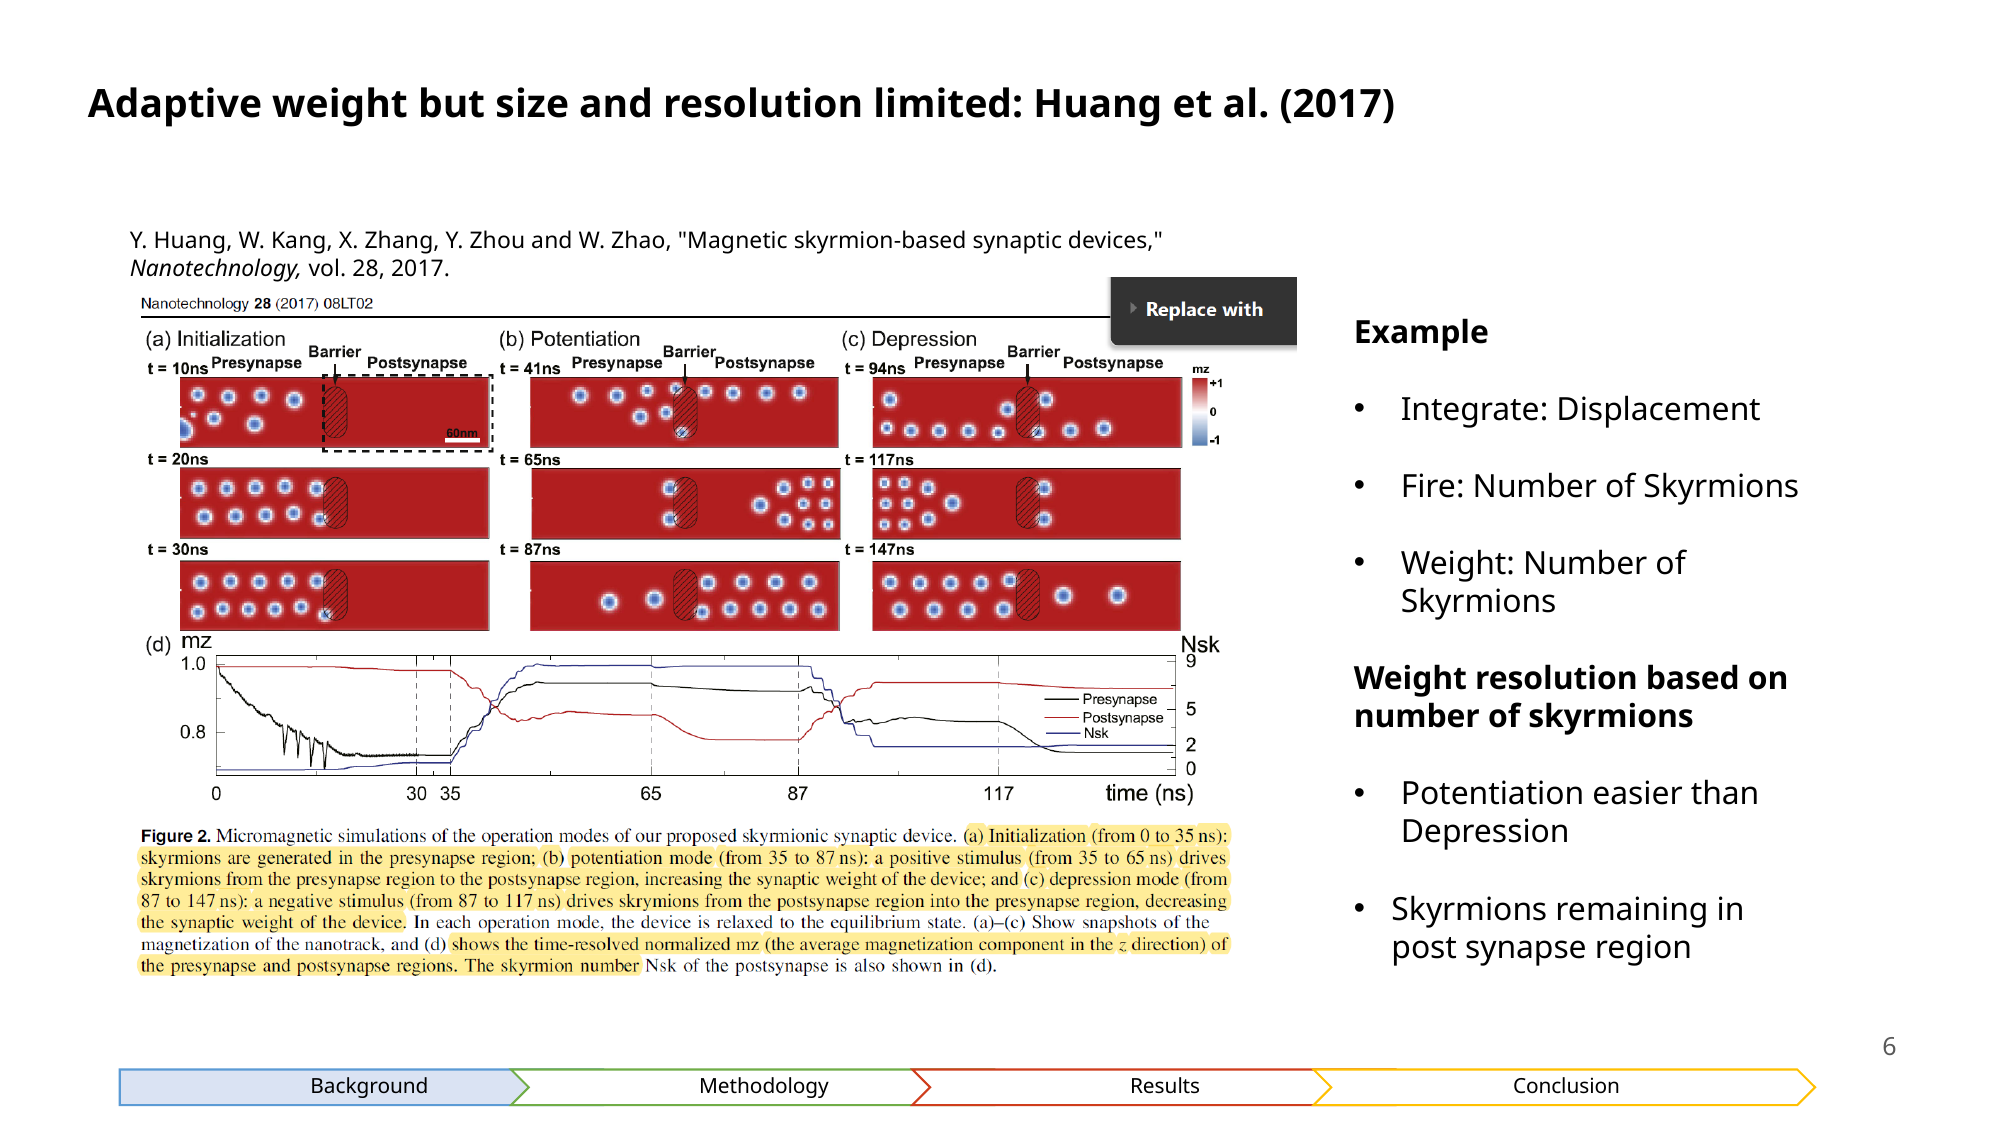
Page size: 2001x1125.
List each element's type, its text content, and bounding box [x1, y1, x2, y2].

slide_number 6 [1373, 1017, 1912, 1078]
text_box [109, 1069, 1816, 1106]
list Example Integrate: Displacement Fire: Number of Skyrmions Weight: Number of Skyrmions Weight resolution based on number of skyrmions Potentiation easier than Depression Skyrmions remaining in post synapse region [1338, 303, 1820, 1018]
title Adaptive weight but size and resolution limited: Huang et al. (2017) [72, 70, 1438, 176]
text_box Y. Huang, W. Kang, X. Zhang, Y. Zhou and W. Zhao, "Magnetic skyrmion-based synaptic devices," Nanotechnology, vol. 28, 2017. [114, 218, 1297, 277]
picture [114, 277, 1297, 986]
